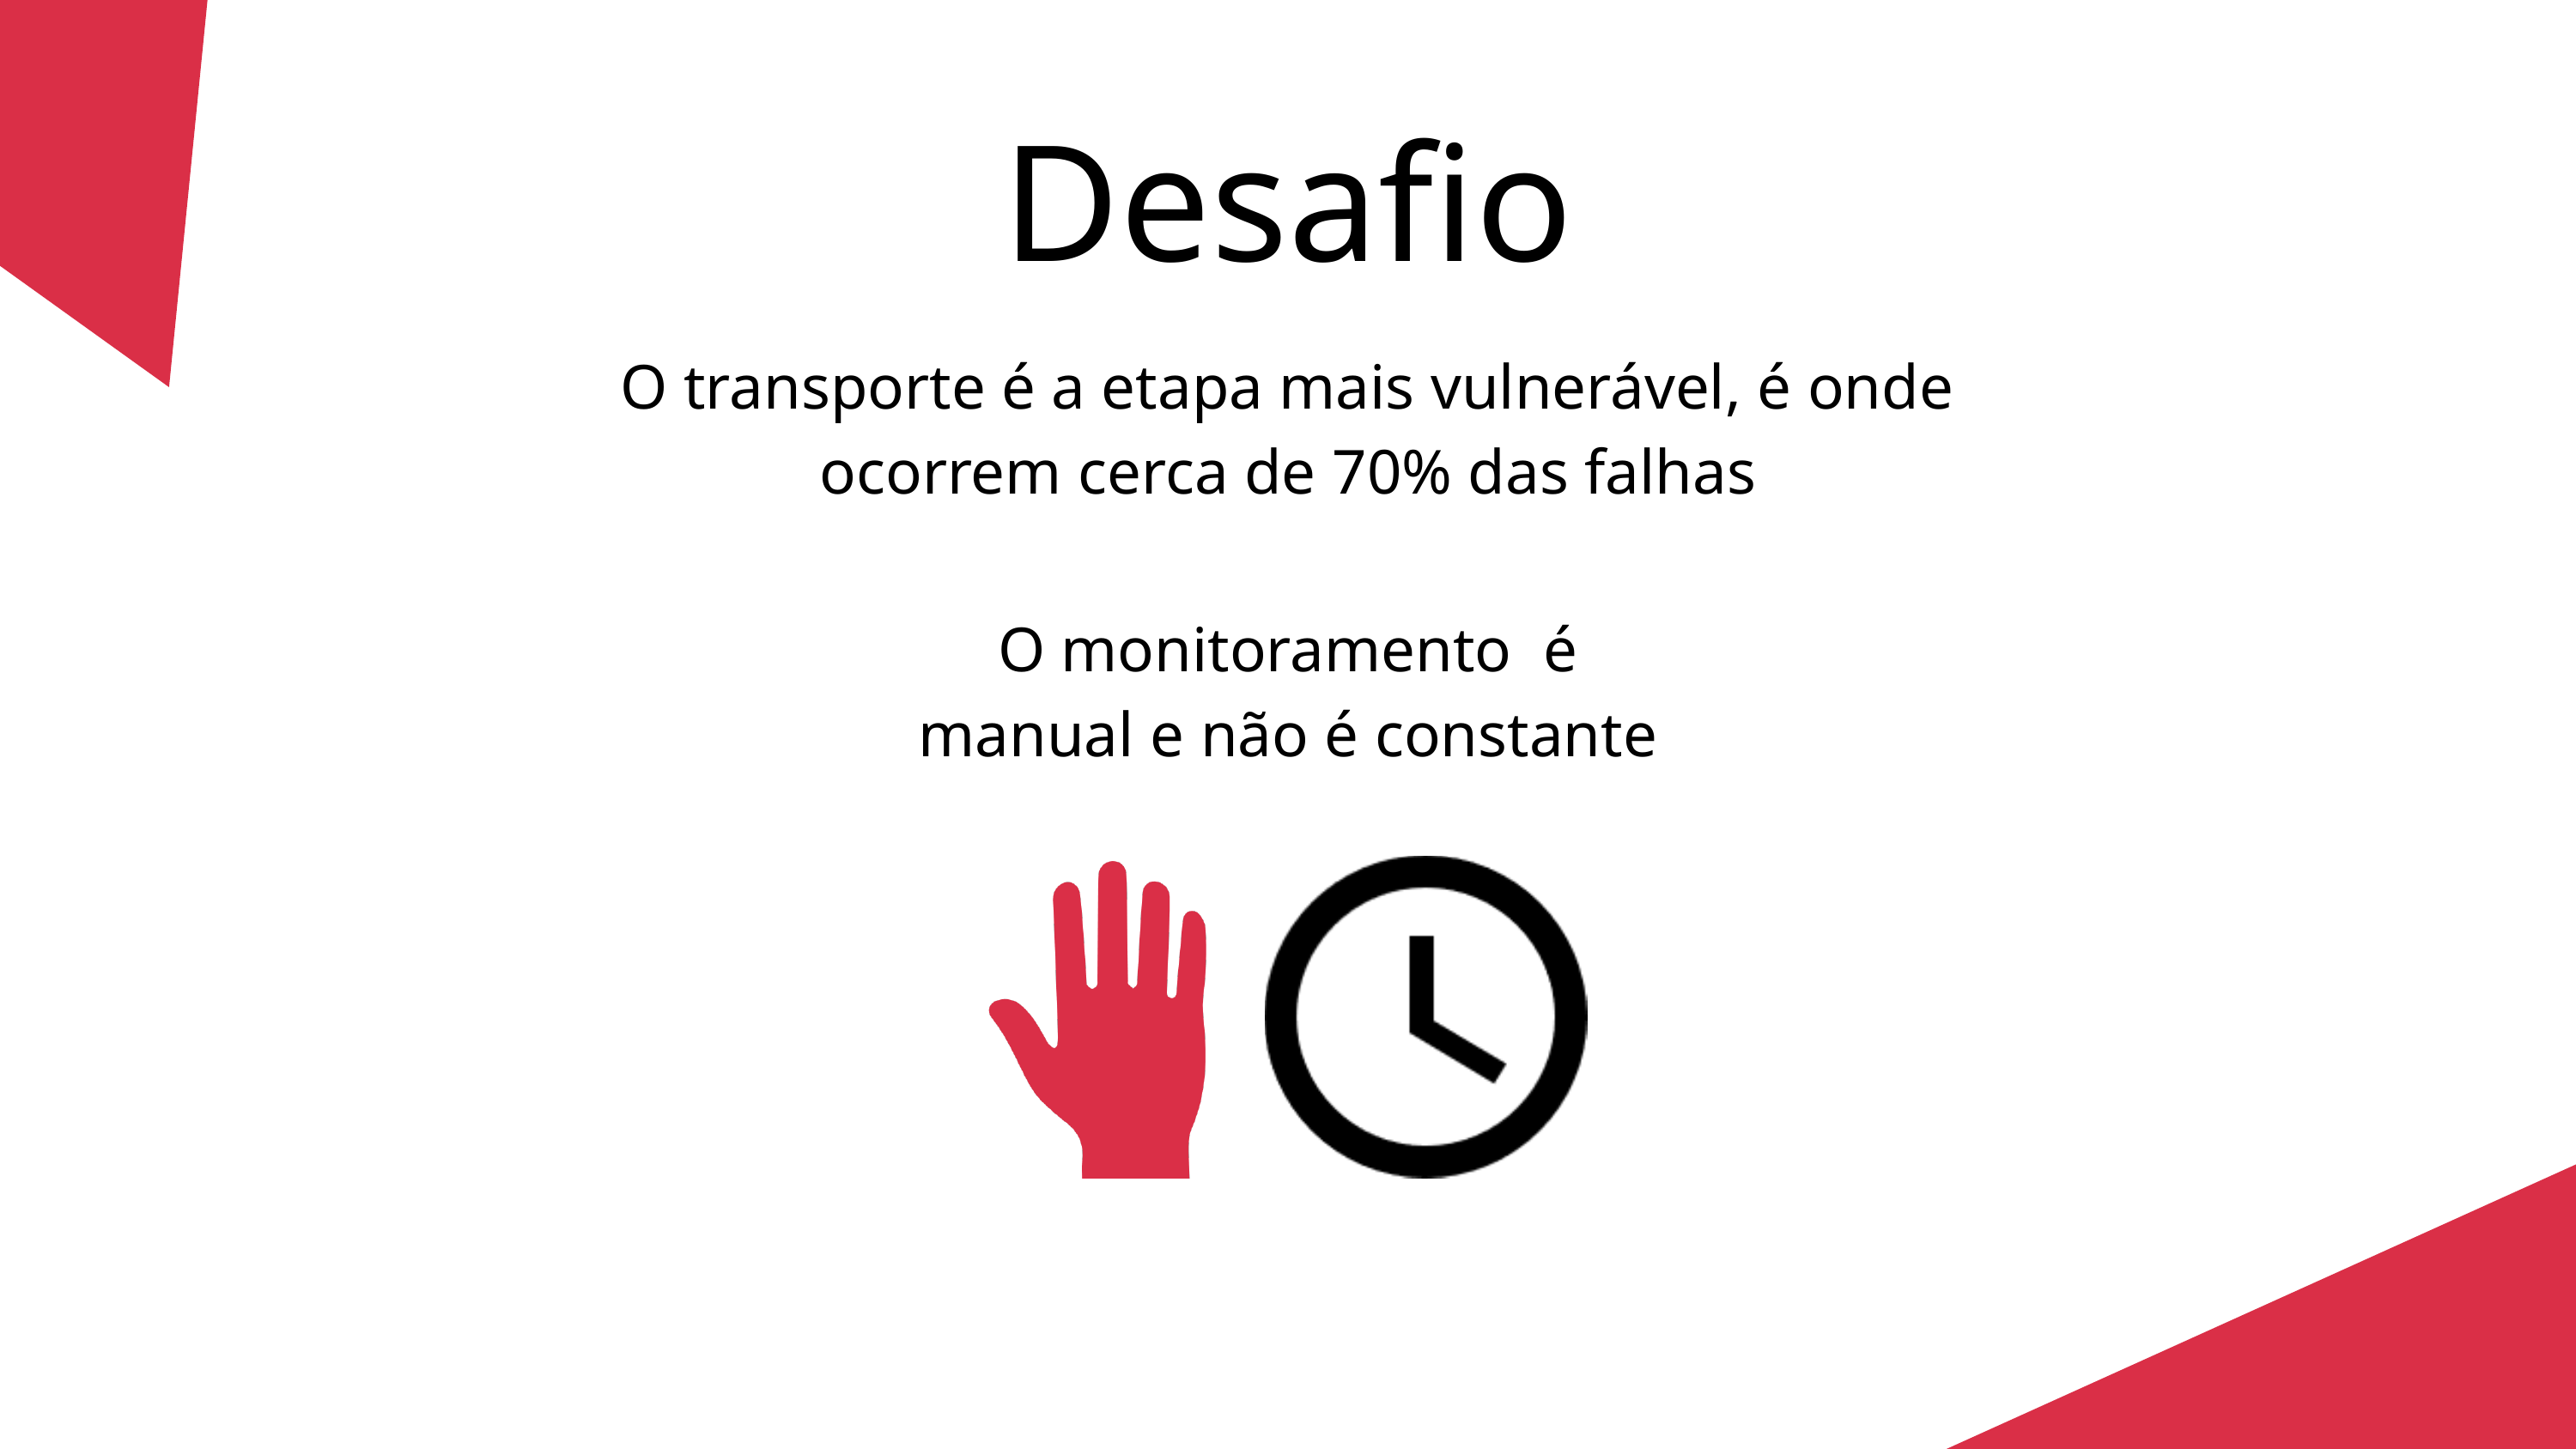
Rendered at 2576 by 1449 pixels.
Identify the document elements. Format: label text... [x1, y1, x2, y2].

text_box O monitoramento é manual e não é constante [907, 598, 1669, 769]
picture [1265, 856, 1588, 1179]
text_box Desafio [975, 68, 1601, 294]
text_box O transporte é a etapa mais vulnerável, é onde ocorrem cerca de 70% das falhas [509, 336, 2067, 506]
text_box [1971, 1050, 2576, 1449]
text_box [0, 0, 489, 194]
picture [988, 861, 1206, 1179]
